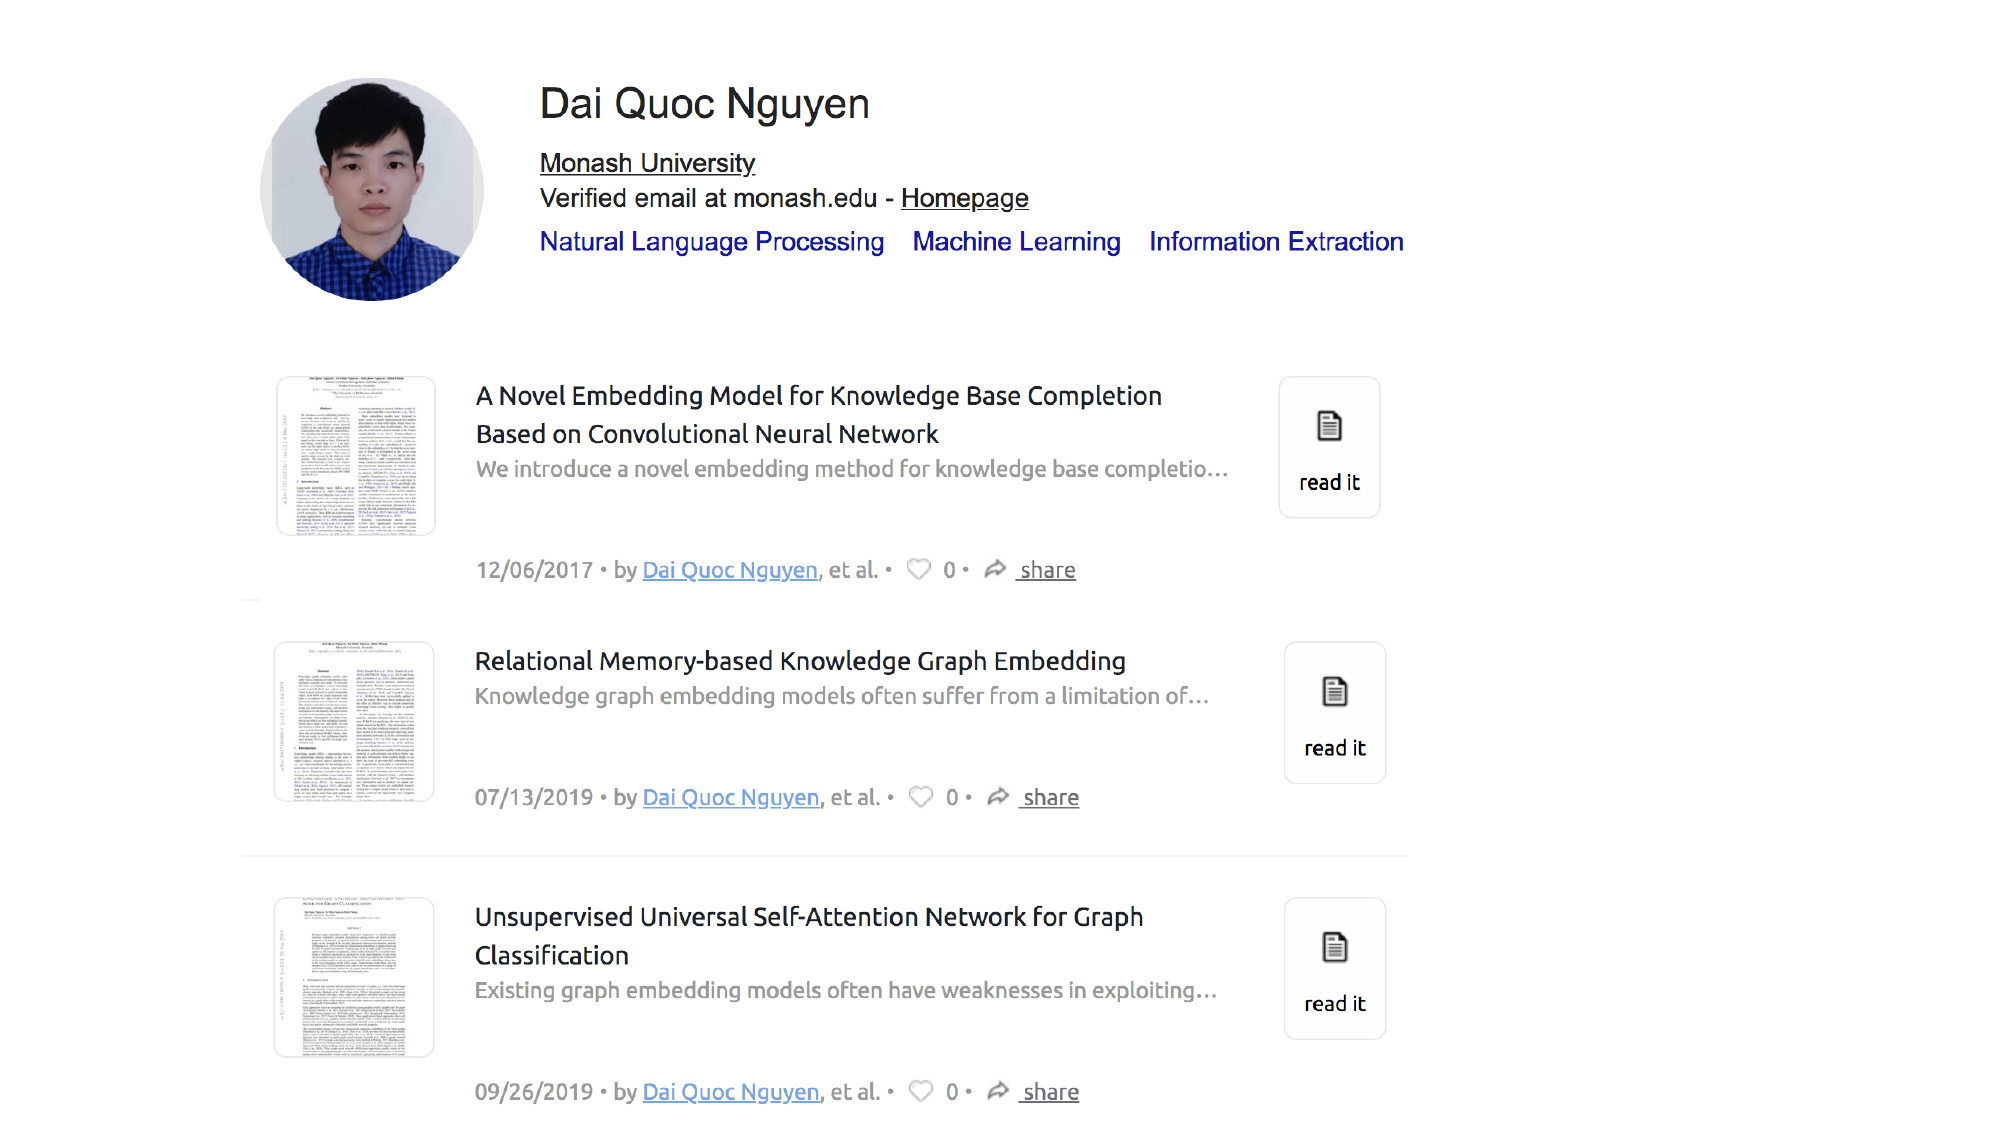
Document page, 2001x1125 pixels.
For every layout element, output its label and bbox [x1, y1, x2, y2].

picture [241, 353, 1548, 1125]
picture [258, 51, 1418, 313]
